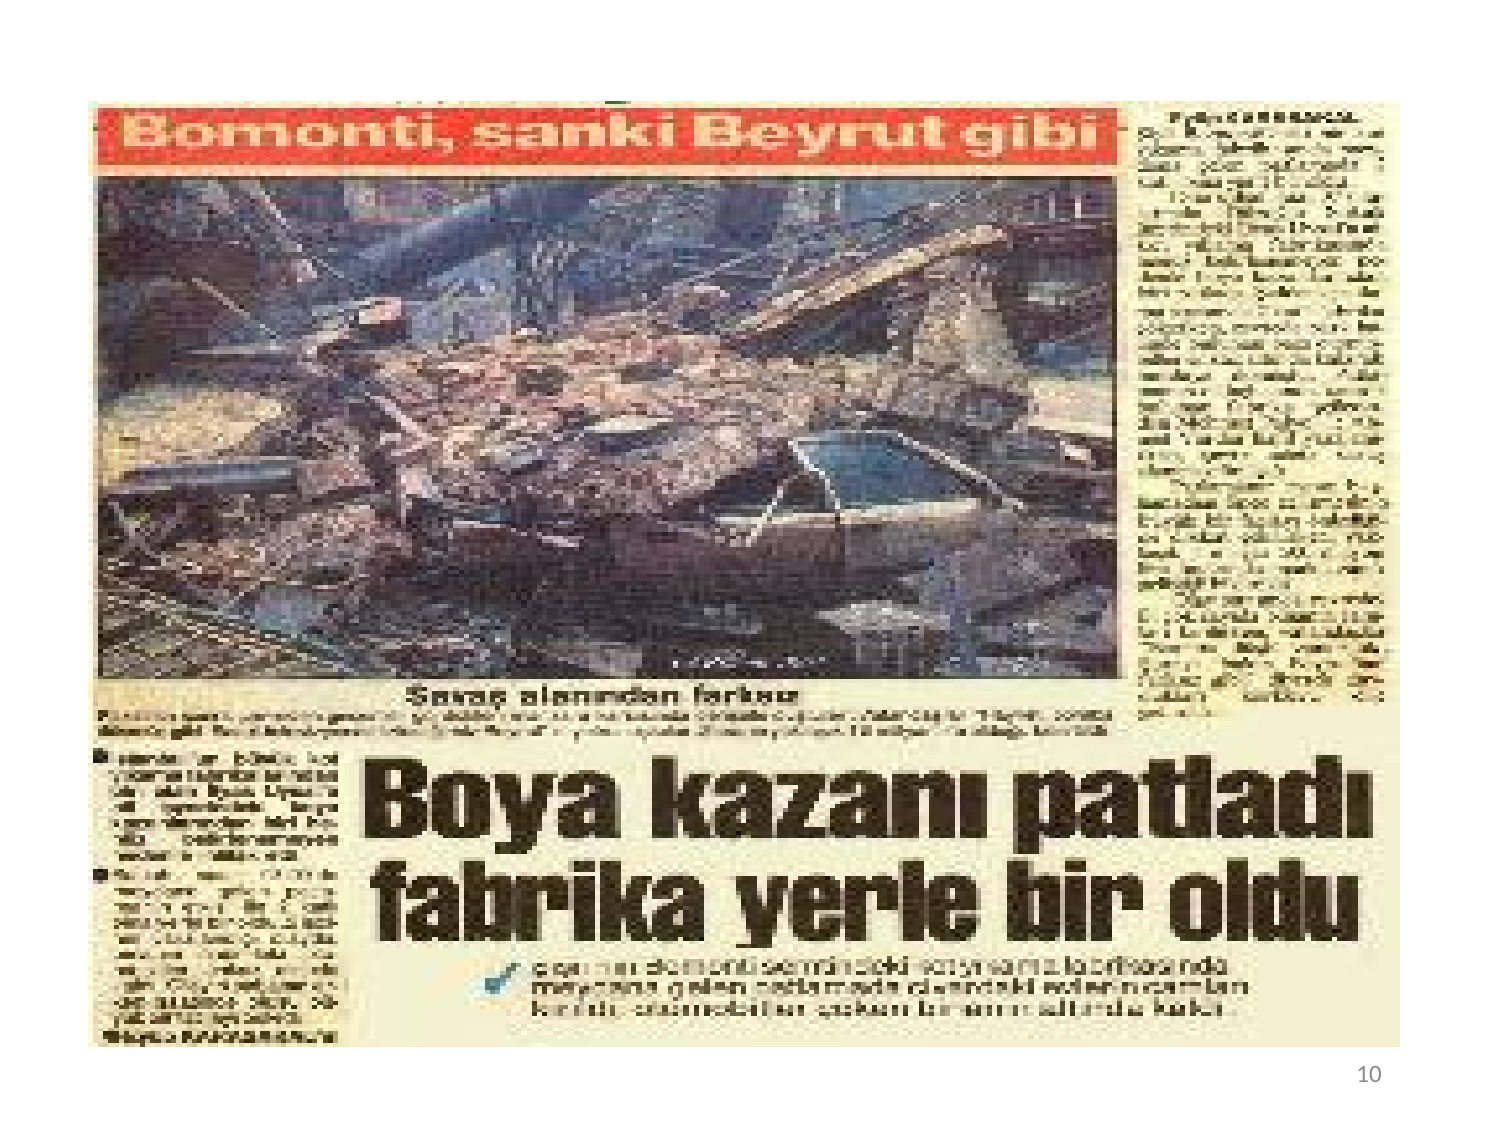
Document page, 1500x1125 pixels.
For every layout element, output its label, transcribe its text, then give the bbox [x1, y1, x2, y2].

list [88, 101, 1400, 1047]
slide_number 10 [1059, 1047, 1397, 1103]
